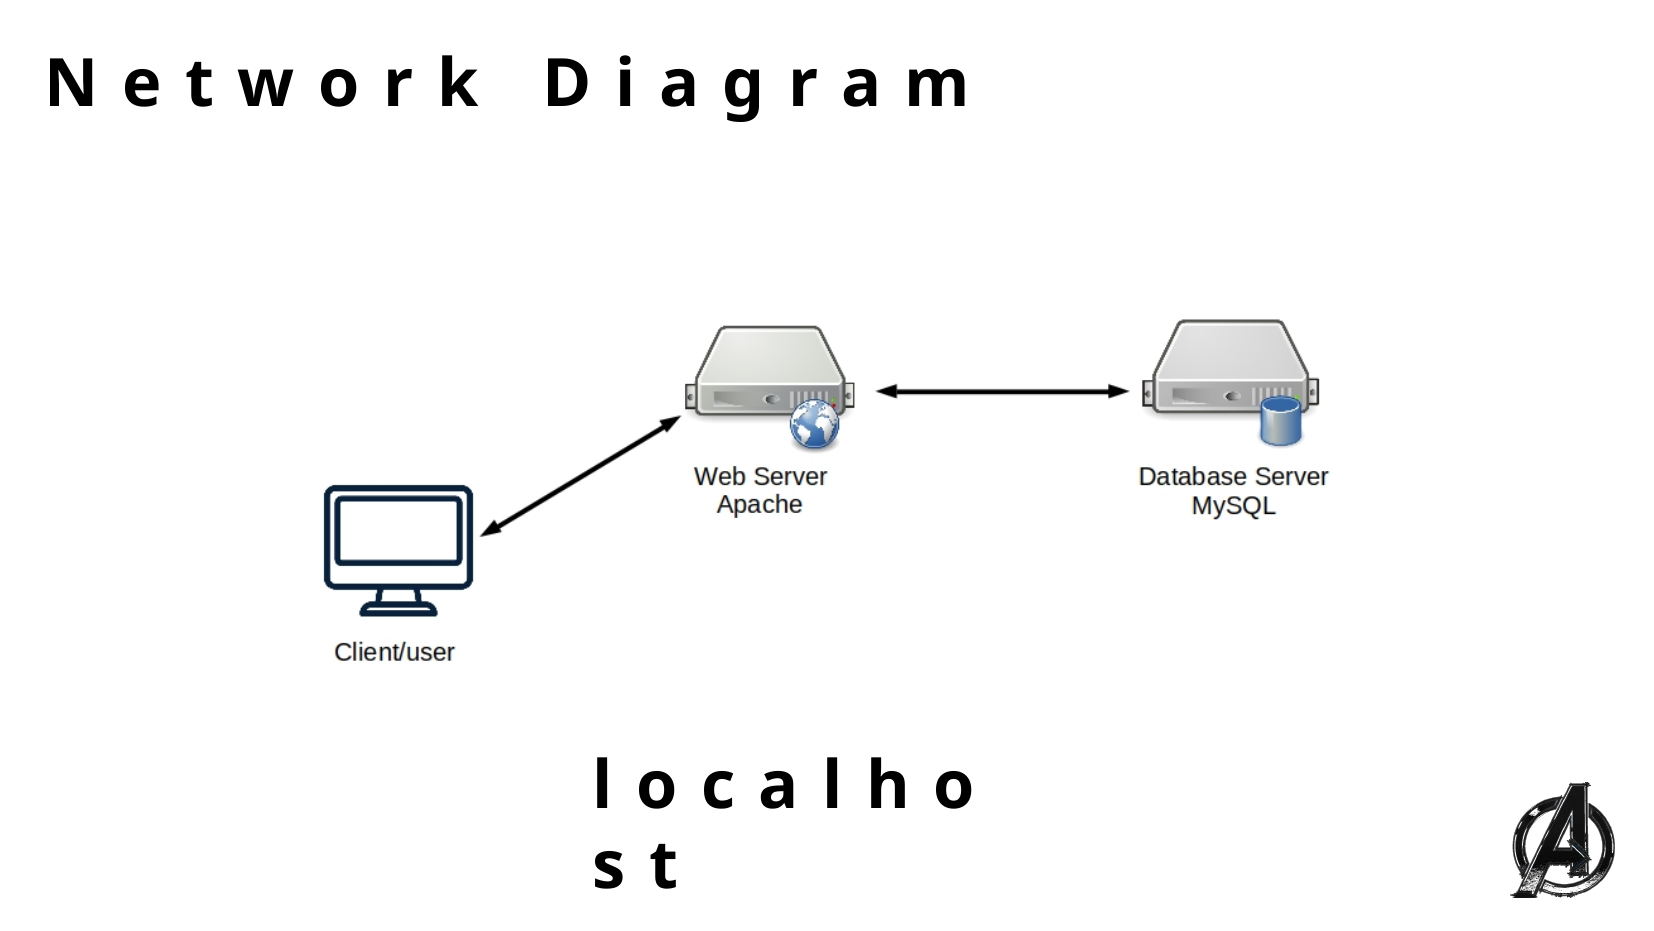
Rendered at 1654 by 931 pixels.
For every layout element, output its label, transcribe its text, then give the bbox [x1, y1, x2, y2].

picture [135, 173, 1472, 926]
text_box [1469, 749, 1622, 898]
text_box Network Diagram [30, 32, 1425, 107]
